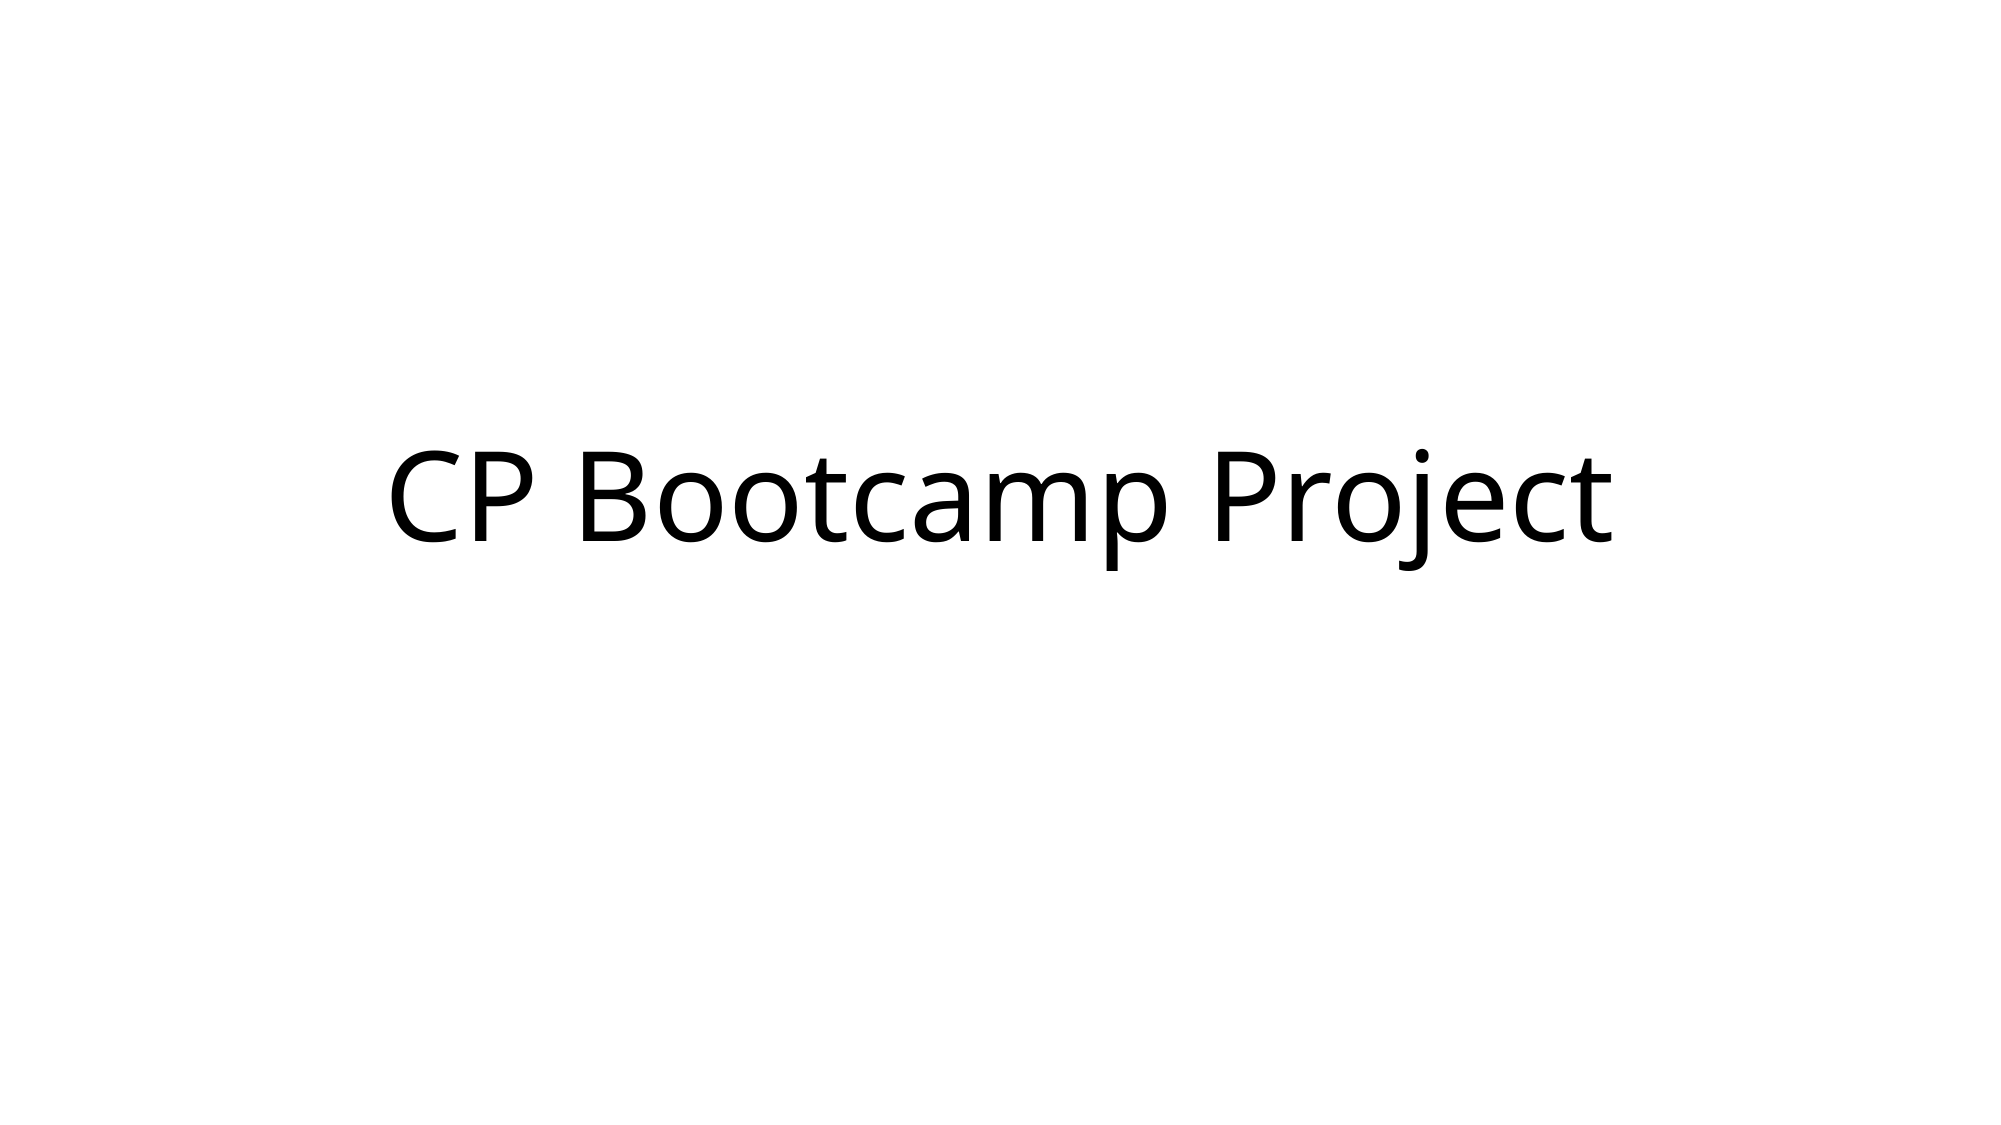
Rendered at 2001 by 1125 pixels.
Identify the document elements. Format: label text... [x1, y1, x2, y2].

title CP Bootcamp Project [249, 184, 1750, 576]
